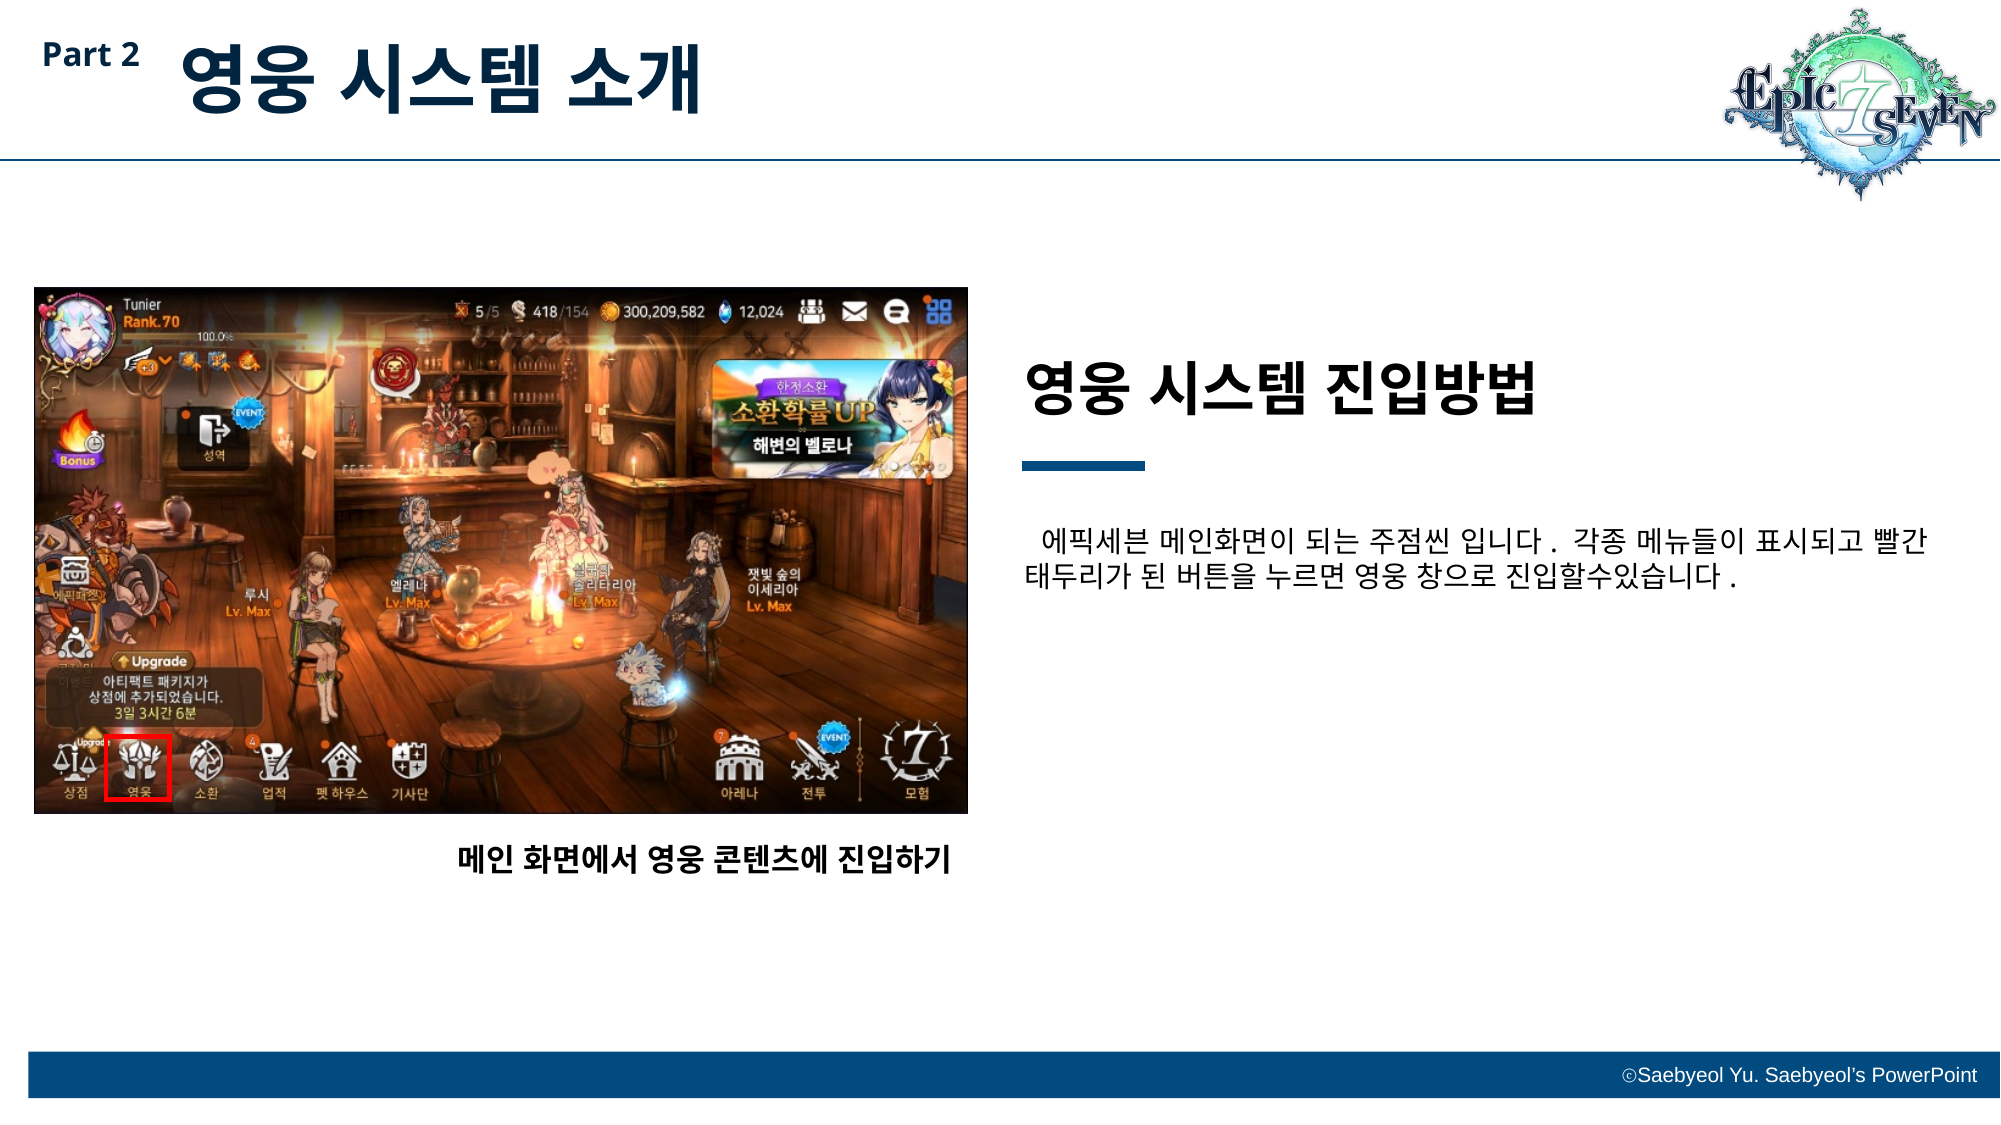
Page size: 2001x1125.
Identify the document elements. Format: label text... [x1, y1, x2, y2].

picture [1720, 4, 2000, 205]
text_box 영웅 시스템 진입방법 [1009, 344, 1615, 430]
text_box Part 2 [26, 26, 164, 81]
text_box 에픽세븐 메인화면이 되는 주점씬 입니다. 각종 메뉴들이 표시되고 빨간 태두리가 된 버튼을 누르면 영웅 창으로 진입할수있습니다. [1009, 515, 1944, 601]
text_box 영웅 시스템 소개 [164, 25, 858, 131]
picture [33, 287, 968, 814]
text_box 메인 화면에서 영웅 콘텐츠에 진입하기 [356, 832, 968, 885]
